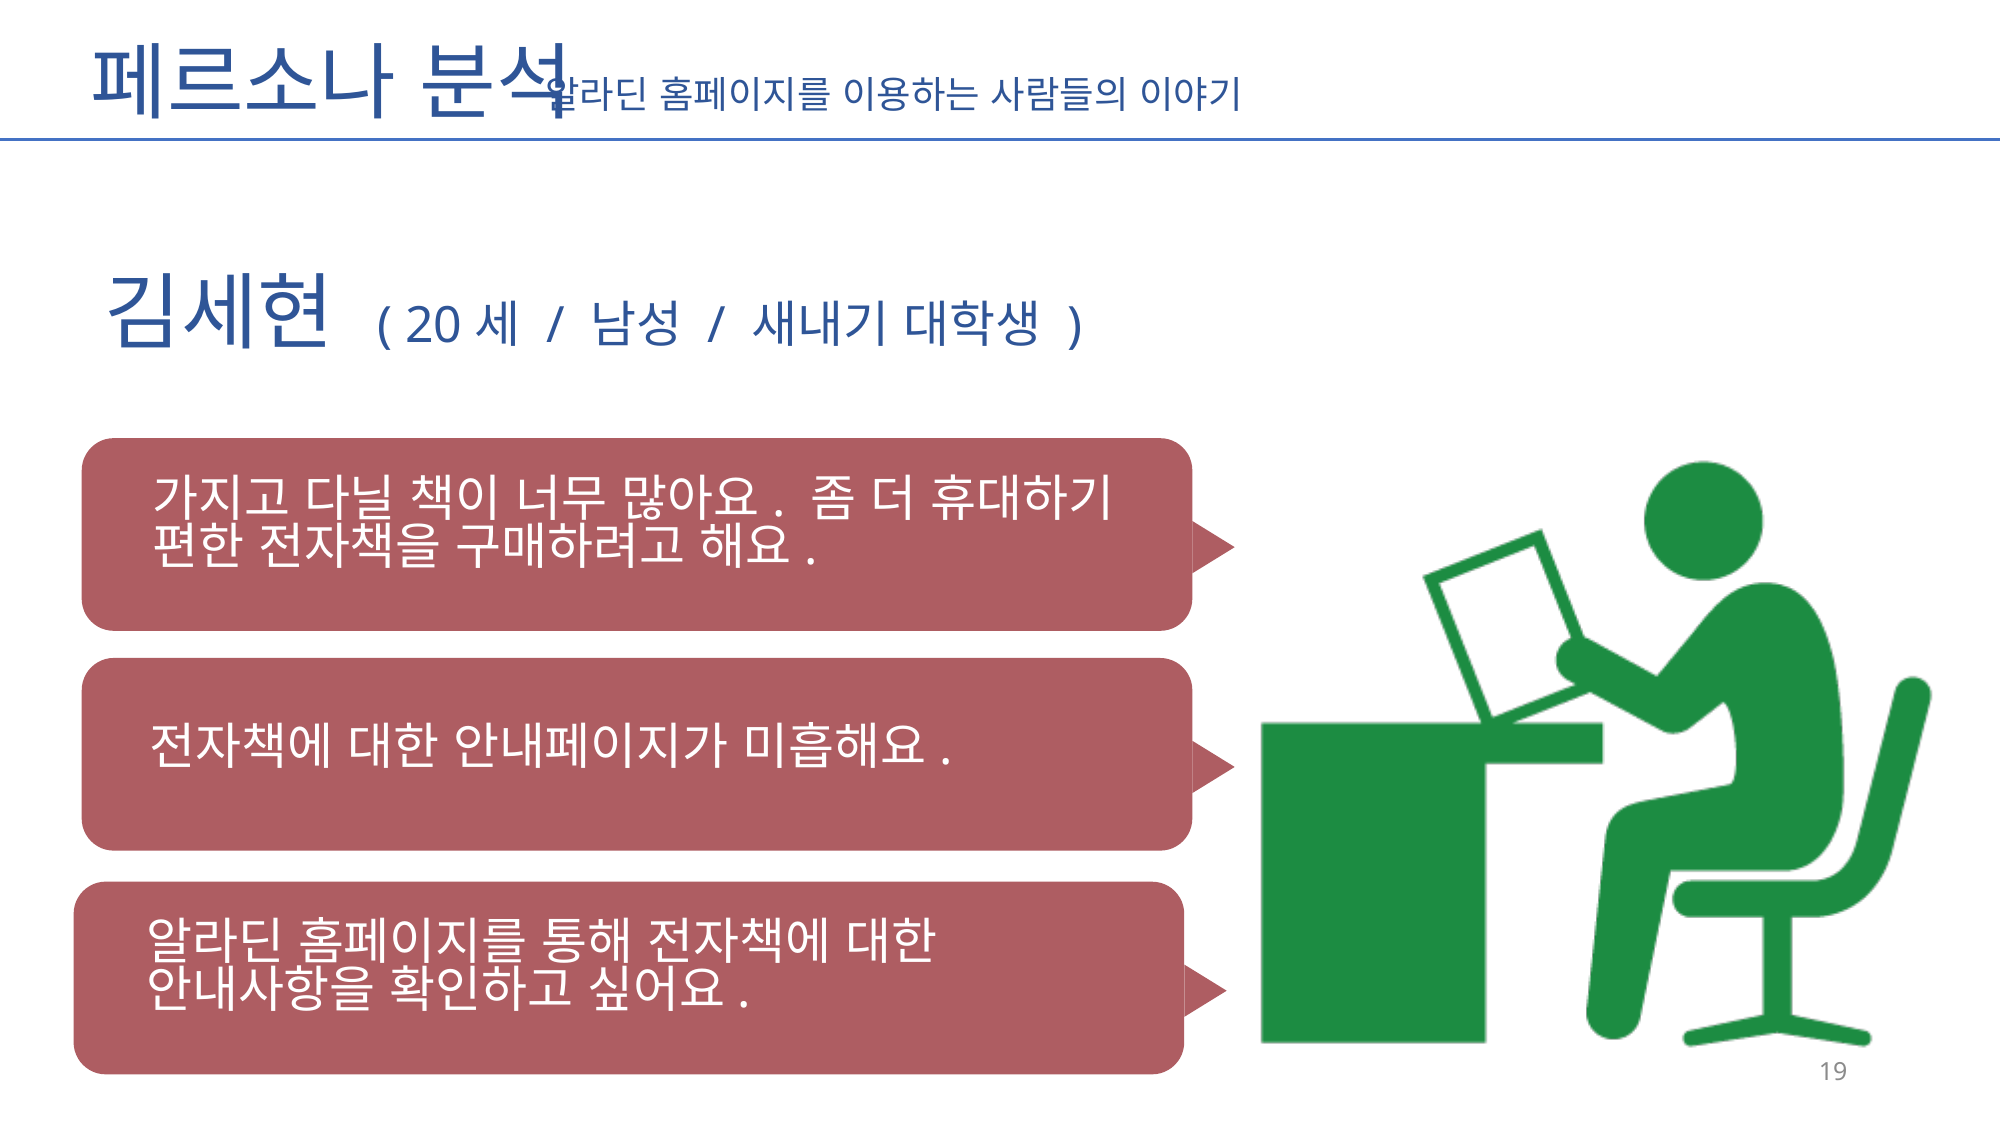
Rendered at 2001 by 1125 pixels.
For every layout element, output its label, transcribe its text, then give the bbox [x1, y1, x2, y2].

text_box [73, 881, 1098, 1075]
picture [1098, 256, 2000, 1125]
text_box 알라딘 홈페이지를 이용하는 사람들의 이야기 [394, 63, 1395, 124]
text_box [81, 438, 1235, 631]
text_box 페르소나 분석 [75, 33, 588, 138]
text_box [81, 657, 1098, 851]
list 김세현 ( 20세 / 남성 / 새내기 대학생 ) [89, 263, 1098, 385]
